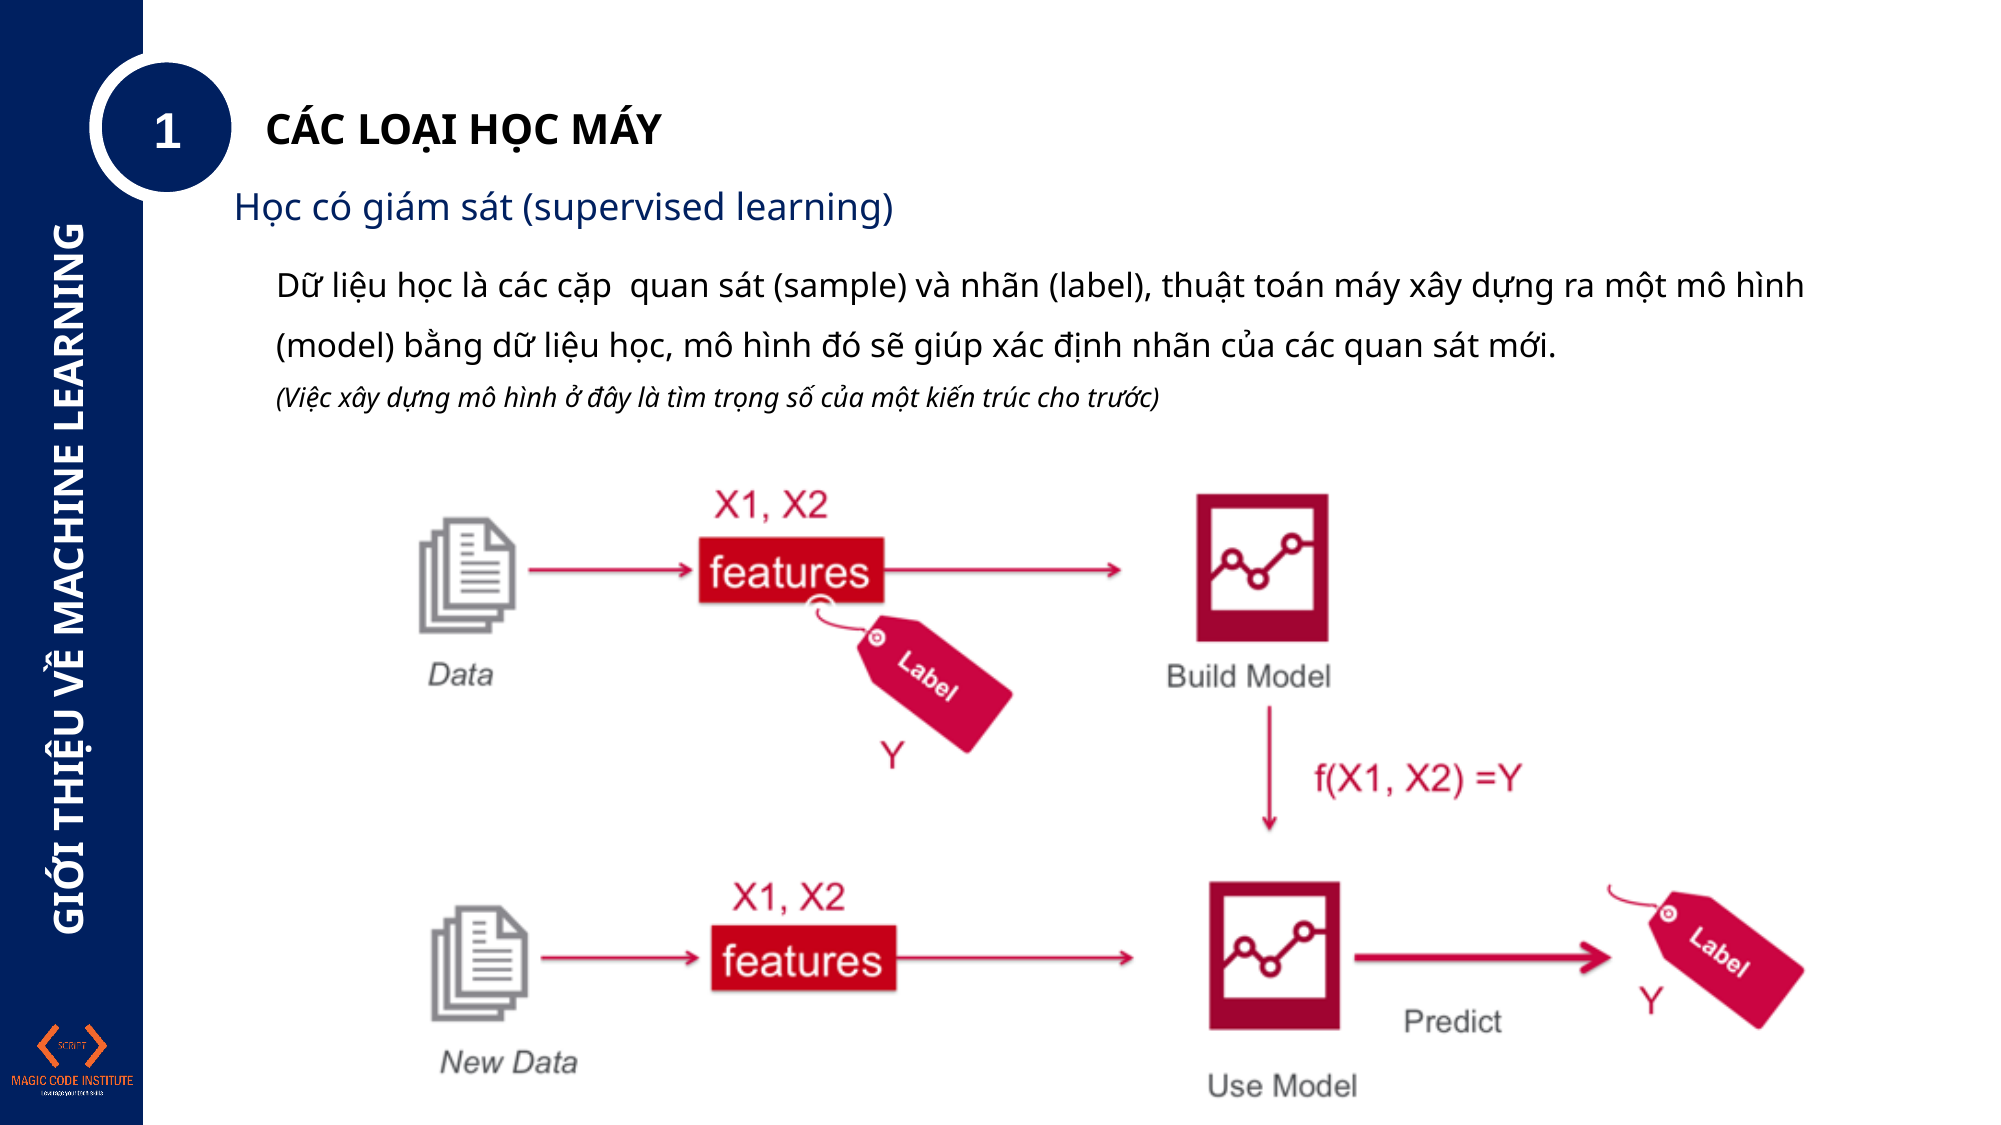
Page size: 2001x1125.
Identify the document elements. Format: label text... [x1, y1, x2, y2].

list GIỚI THIỆU VỀ MACHINE LEARNING [31, 221, 133, 939]
text_box Dữ liệu học là các cặp quan sát (sample) và nhãn (label), thuật toán máy xây dựng ra một mô hình (model) bằng dữ liệu học, mô hình đó sẽ giúp xác định nhãn của các quan sát mới. (Việc xây dựng mô hình ở đây là tìm trọng số của một kiến trúc cho trước) [261, 236, 1862, 420]
list 1 [132, 85, 203, 171]
picture [0, 1019, 143, 1102]
text_box Học có giám sát (supervised learning) [218, 175, 909, 236]
text_box CÁC LOẠI HỌC MÁY [250, 95, 677, 160]
picture [390, 465, 1819, 1112]
